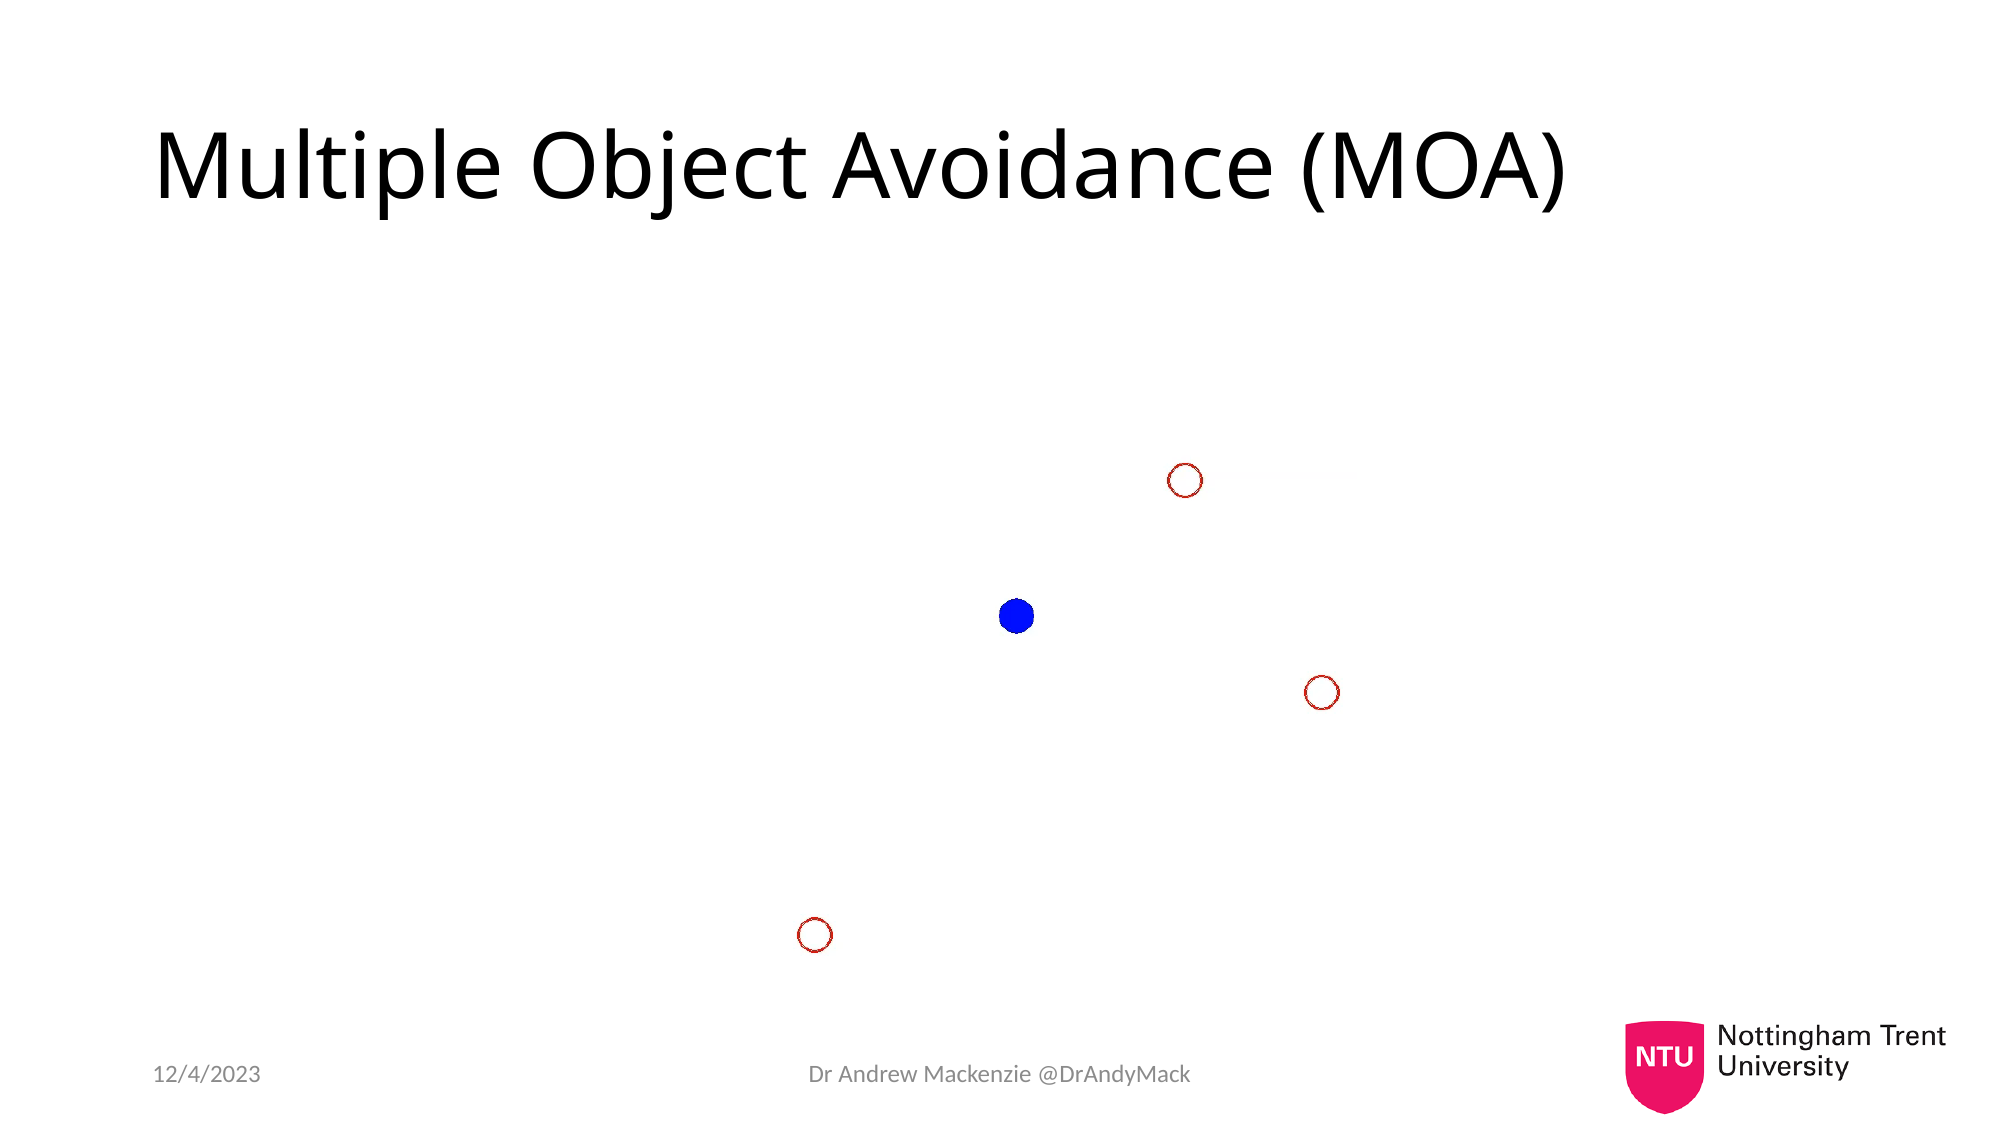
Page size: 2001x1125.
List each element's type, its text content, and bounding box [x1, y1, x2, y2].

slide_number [137, 1042, 588, 1103]
title Multiple Object Avoidance (MOA) [137, 59, 1863, 278]
footer Dr Andrew Mackenzie @DrAndyMack [662, 1042, 1338, 1103]
picture [1570, 1004, 2000, 1125]
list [643, 299, 1357, 1014]
